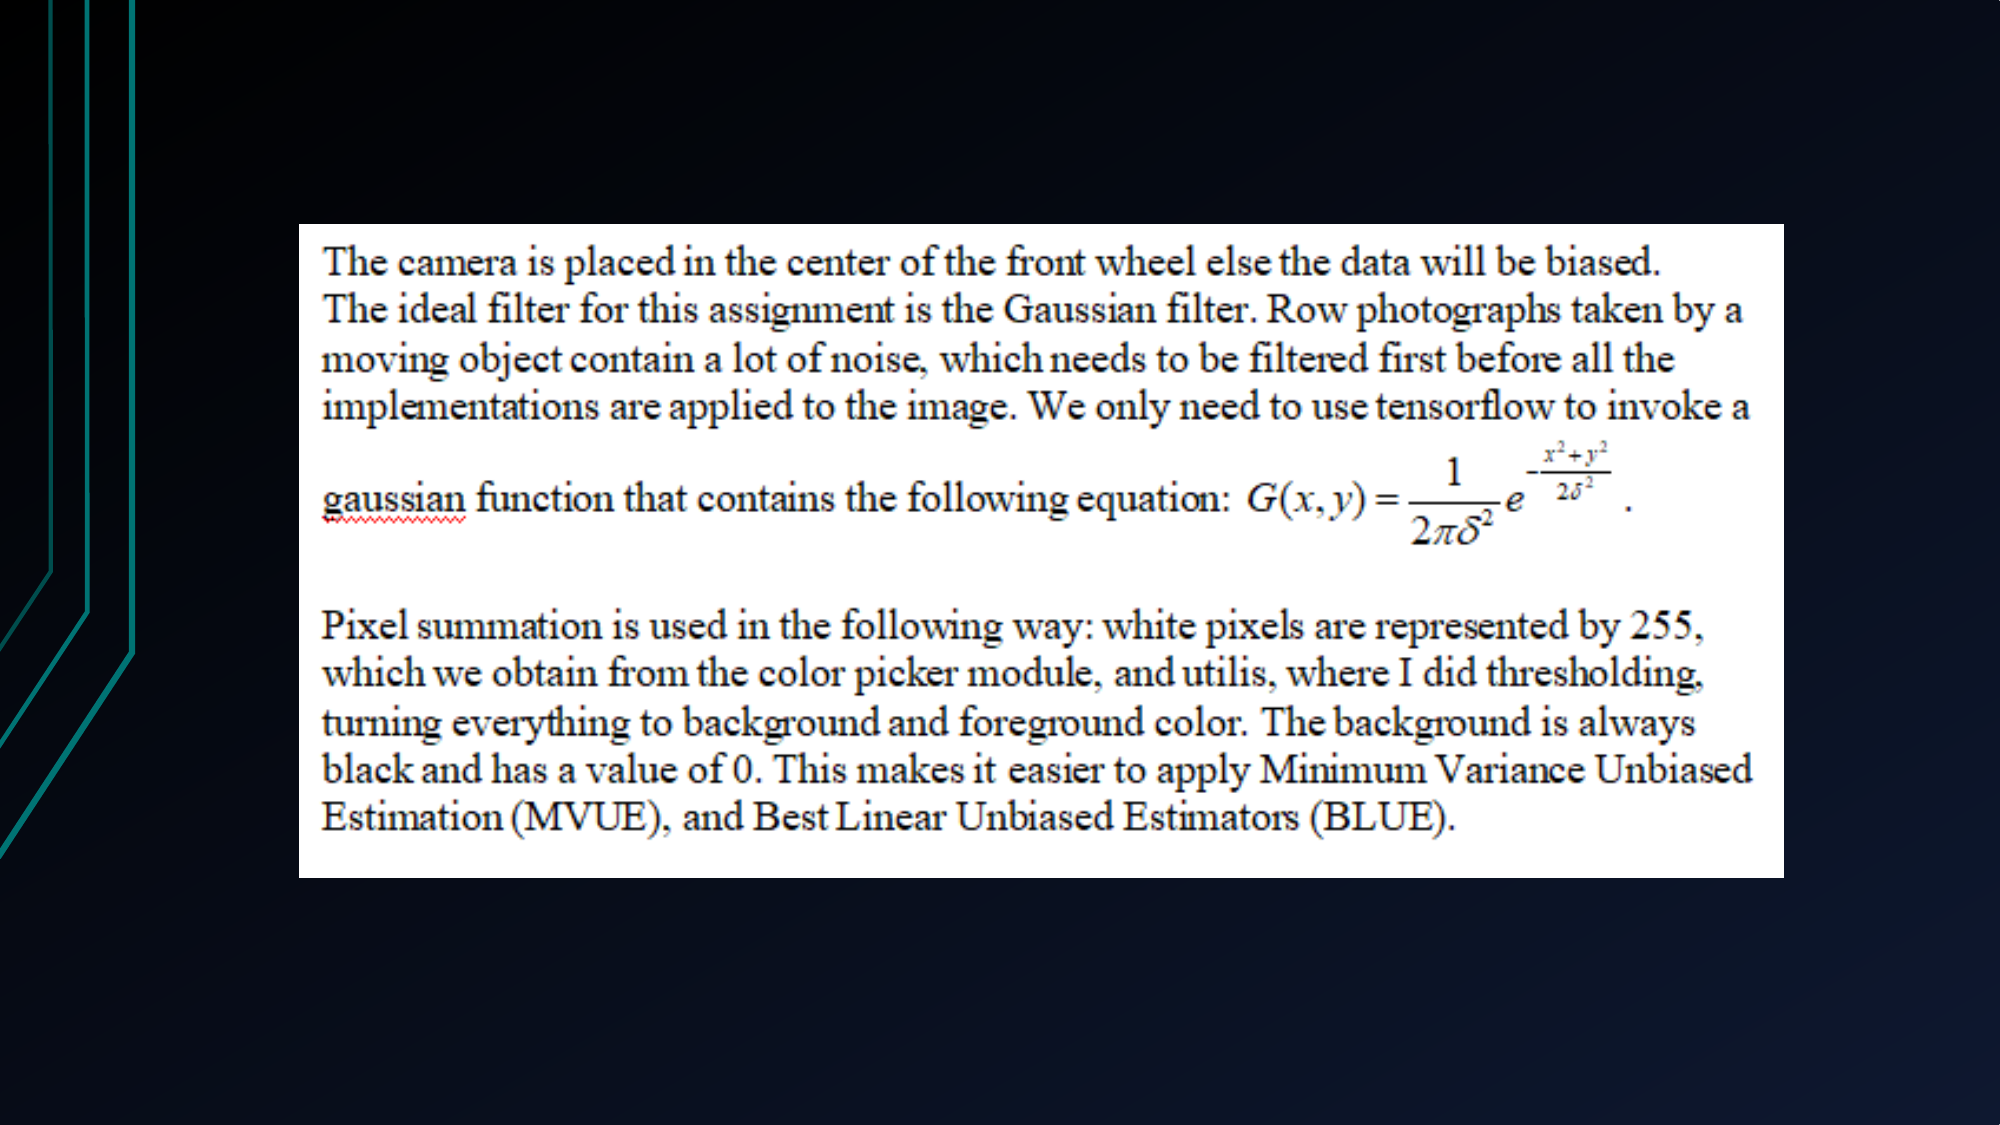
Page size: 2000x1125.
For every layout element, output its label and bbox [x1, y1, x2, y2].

list [299, 224, 1785, 878]
